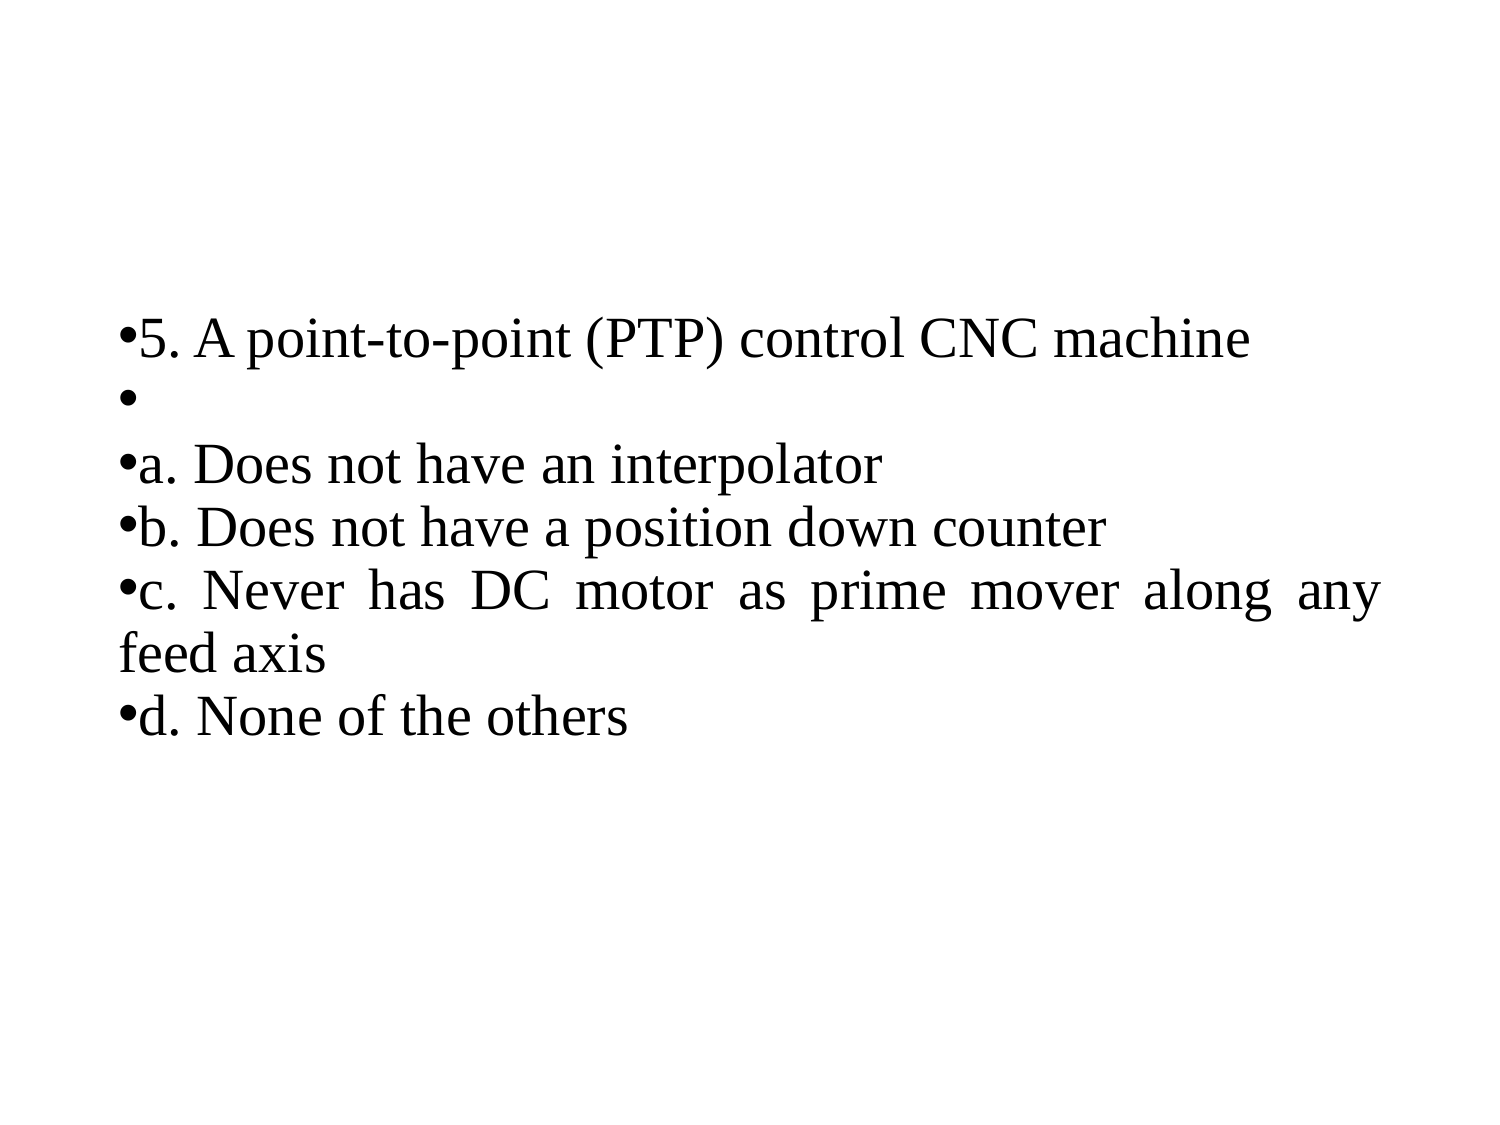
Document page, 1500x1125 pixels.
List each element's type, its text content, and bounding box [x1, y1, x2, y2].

list 5. A point-to-point (PTP) control CNC machine a. Does not have an interpolator b. Does not have a position down counter c. Never has DC motor as prime mover along any feed axis d. None of the others [103, 299, 1397, 1014]
